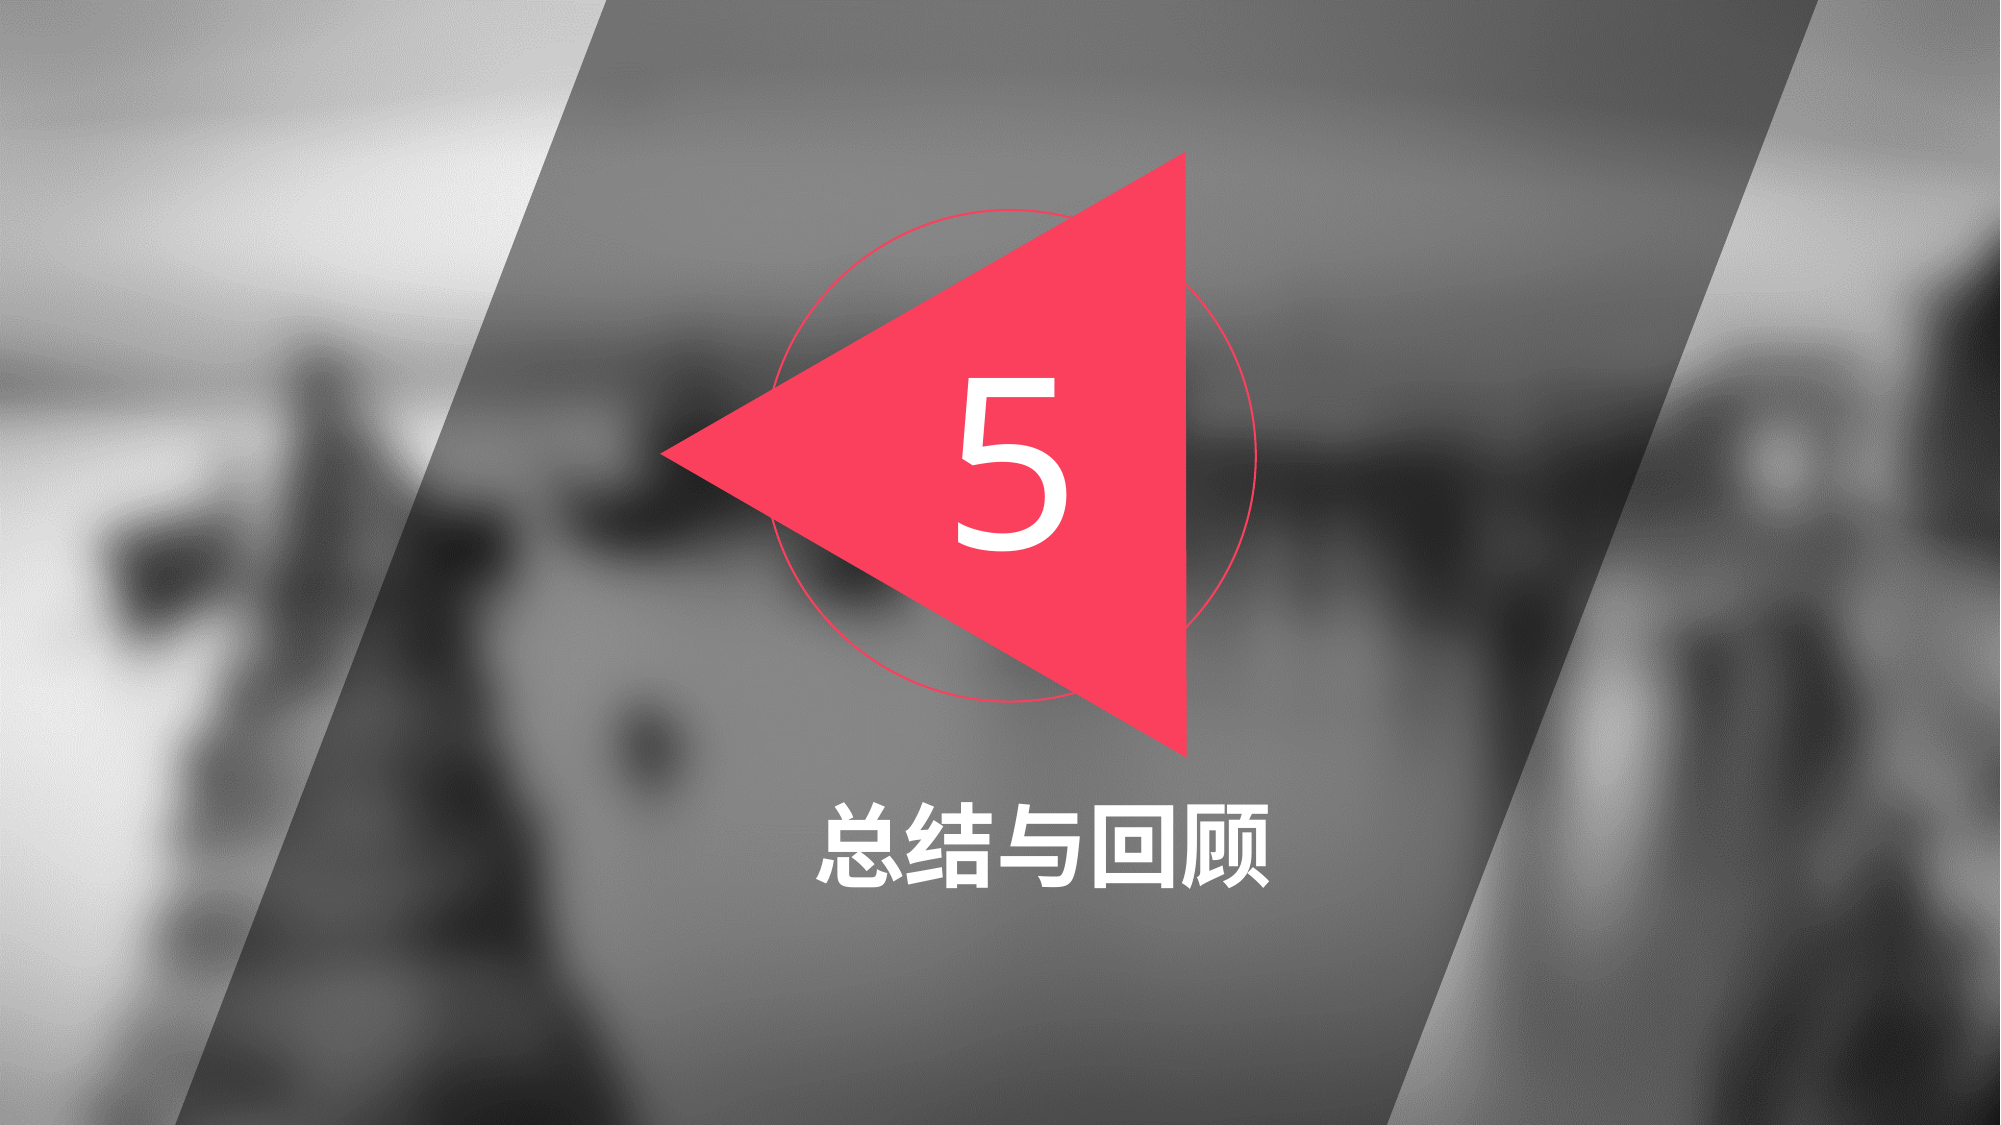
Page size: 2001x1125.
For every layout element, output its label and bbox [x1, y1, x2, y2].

picture [0, 0, 2000, 1125]
text_box [732, 111, 1341, 709]
